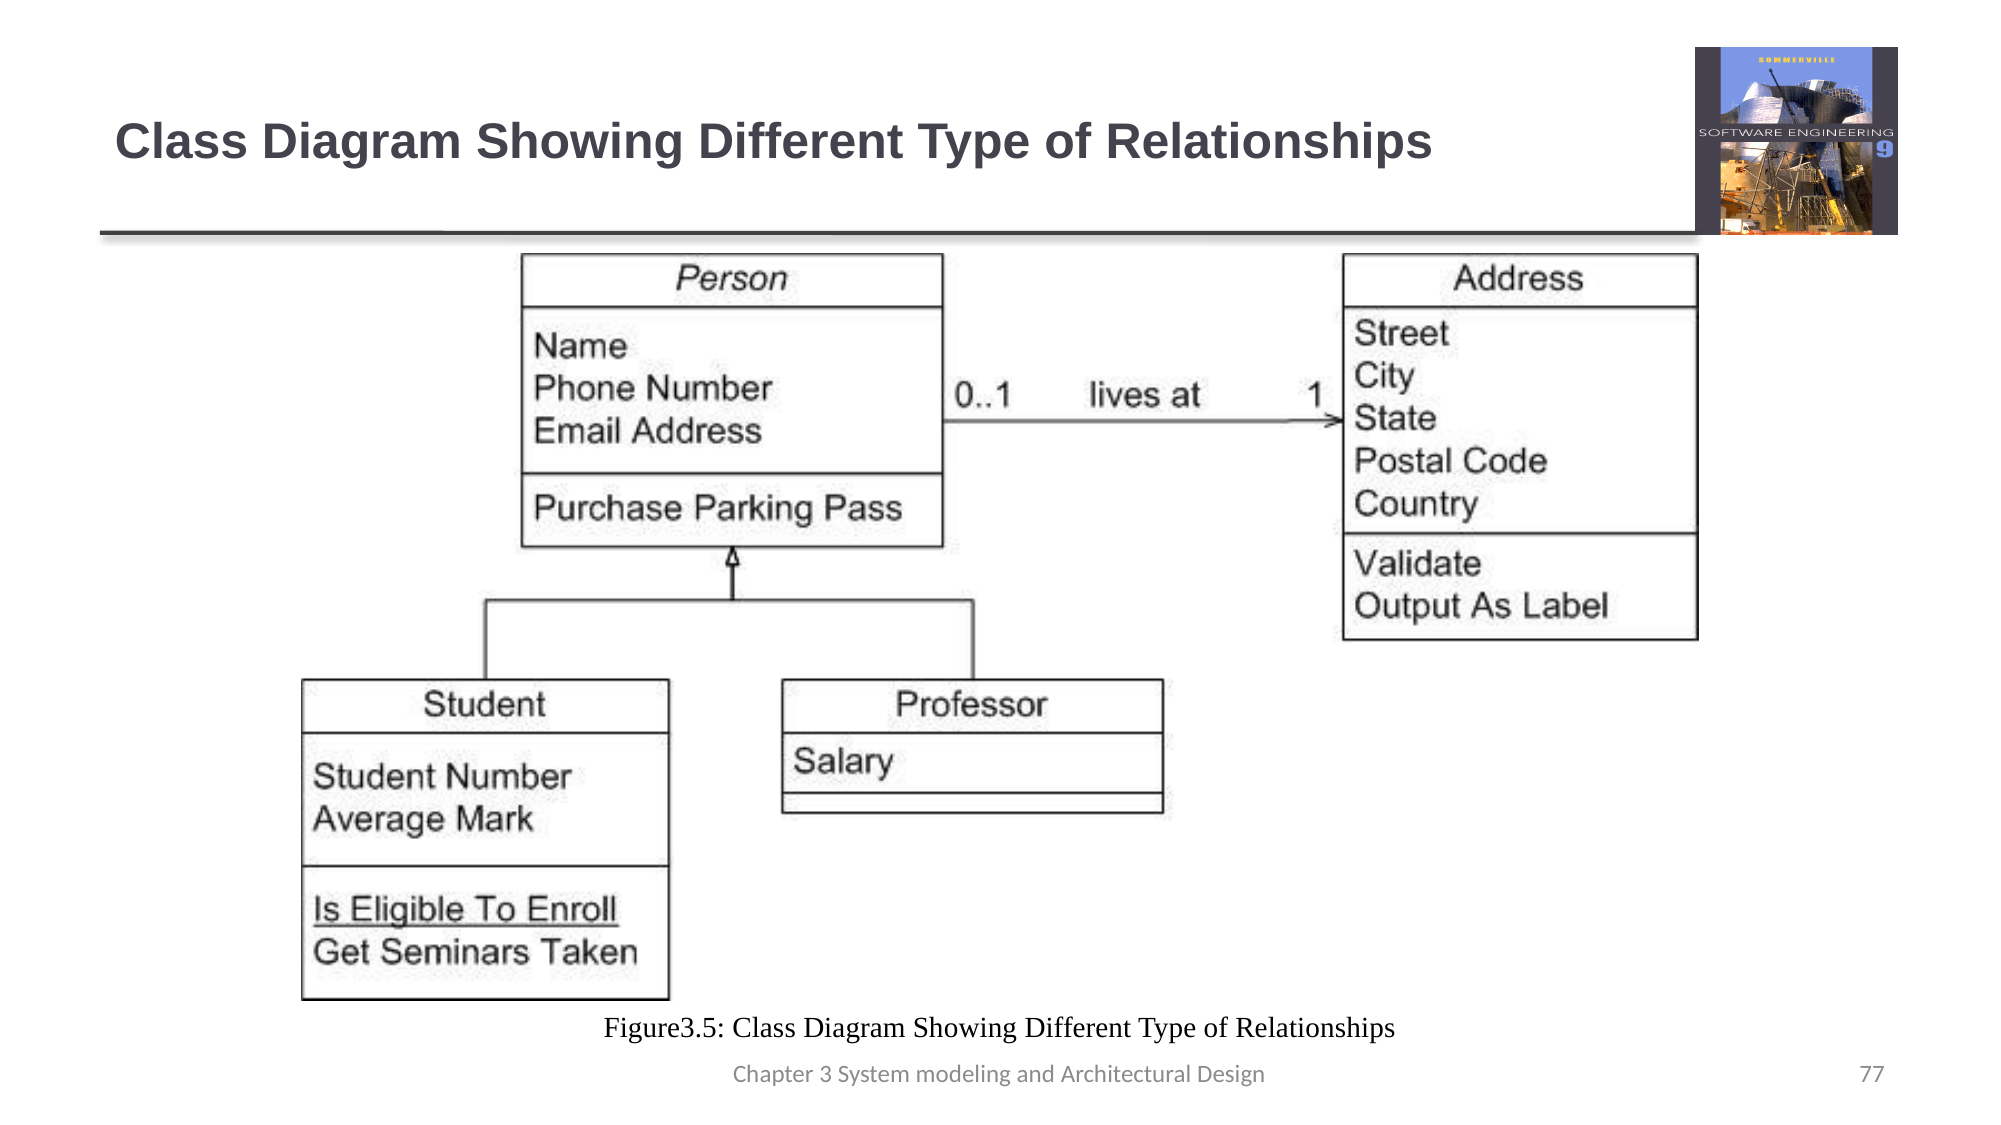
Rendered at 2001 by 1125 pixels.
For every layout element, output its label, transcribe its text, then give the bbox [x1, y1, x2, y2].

text_box Figure3.5: Class Diagram Showing Different Type of Relationships [500, 1009, 1500, 1051]
slide_number 77 [1433, 1042, 1900, 1103]
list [300, 252, 1700, 1002]
title Class Diagram Showing Different Type of Relationships [99, 44, 1696, 233]
footer Chapter 3 System modeling and Architectural Design [683, 1051, 1317, 1103]
picture [1696, 47, 1898, 235]
